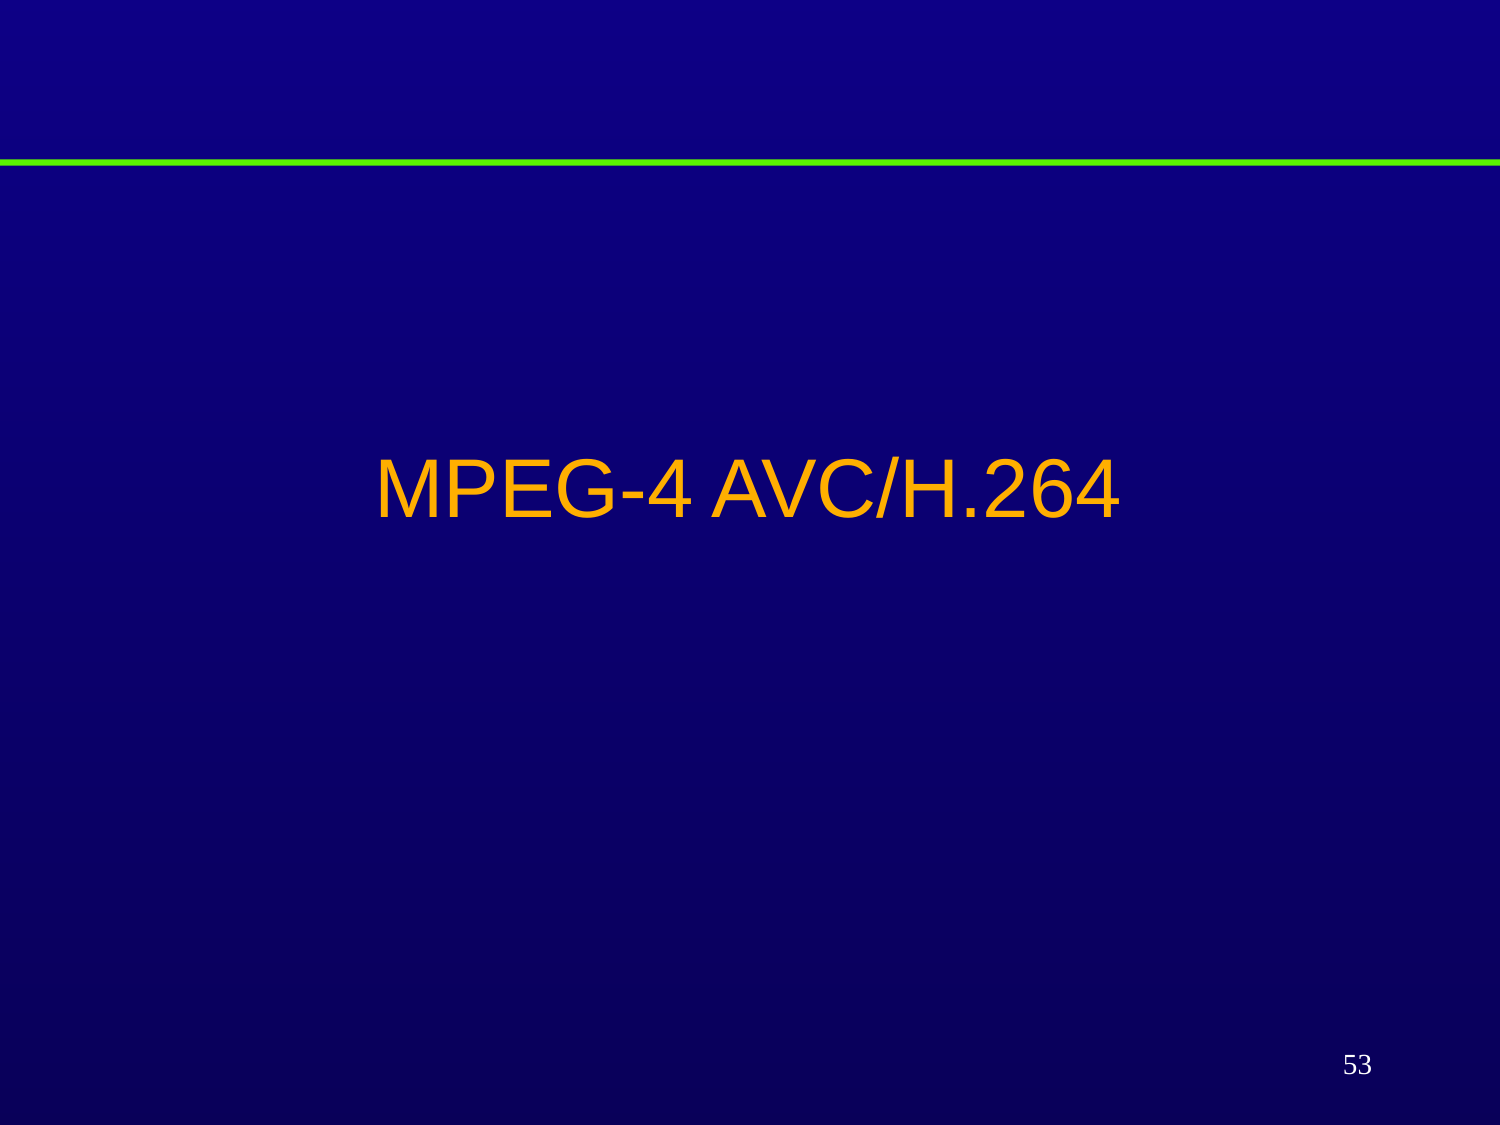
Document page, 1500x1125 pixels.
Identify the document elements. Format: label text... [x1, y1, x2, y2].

text_box MPEG-4 AVC/H.264 [48, 427, 1448, 543]
slide_number 53 [1074, 1024, 1388, 1101]
